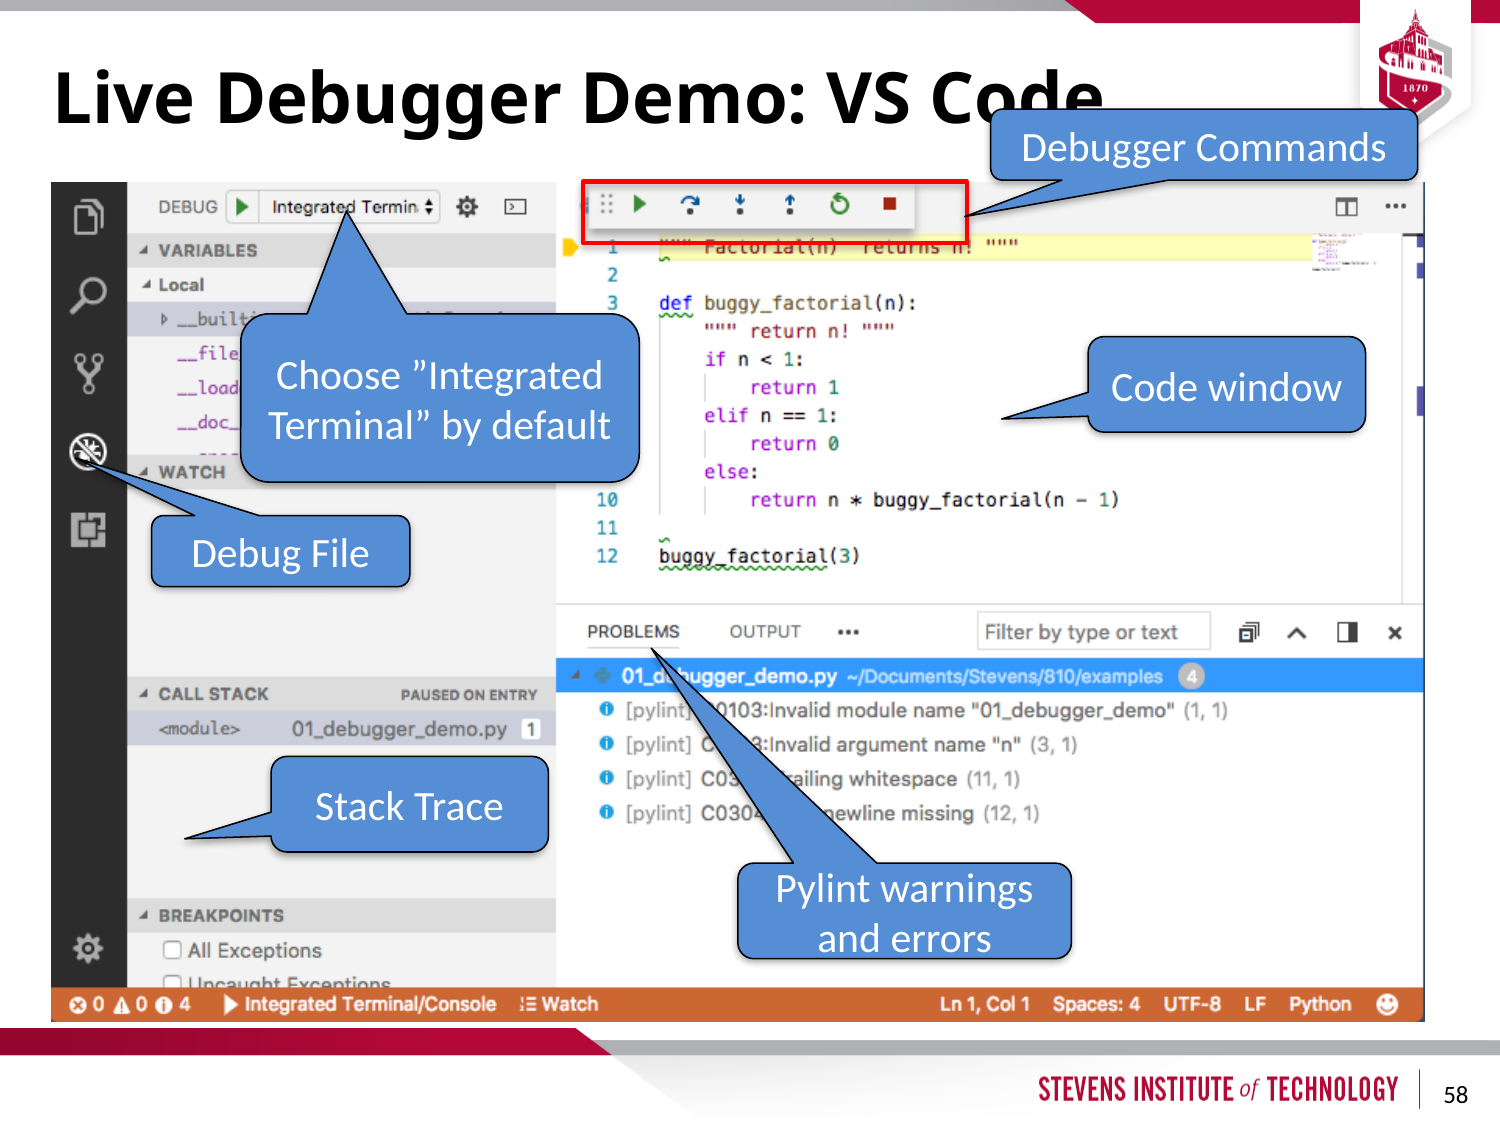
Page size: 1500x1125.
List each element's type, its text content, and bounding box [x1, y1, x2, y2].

picture [0, 1028, 1500, 1125]
title Live Debugger Demo: VS Code [37, 45, 1338, 150]
picture [50, 182, 1426, 1023]
picture [0, 0, 1500, 160]
text_box Debugger Commands [989, 108, 1419, 181]
slide_number 58 [1428, 1071, 1490, 1108]
